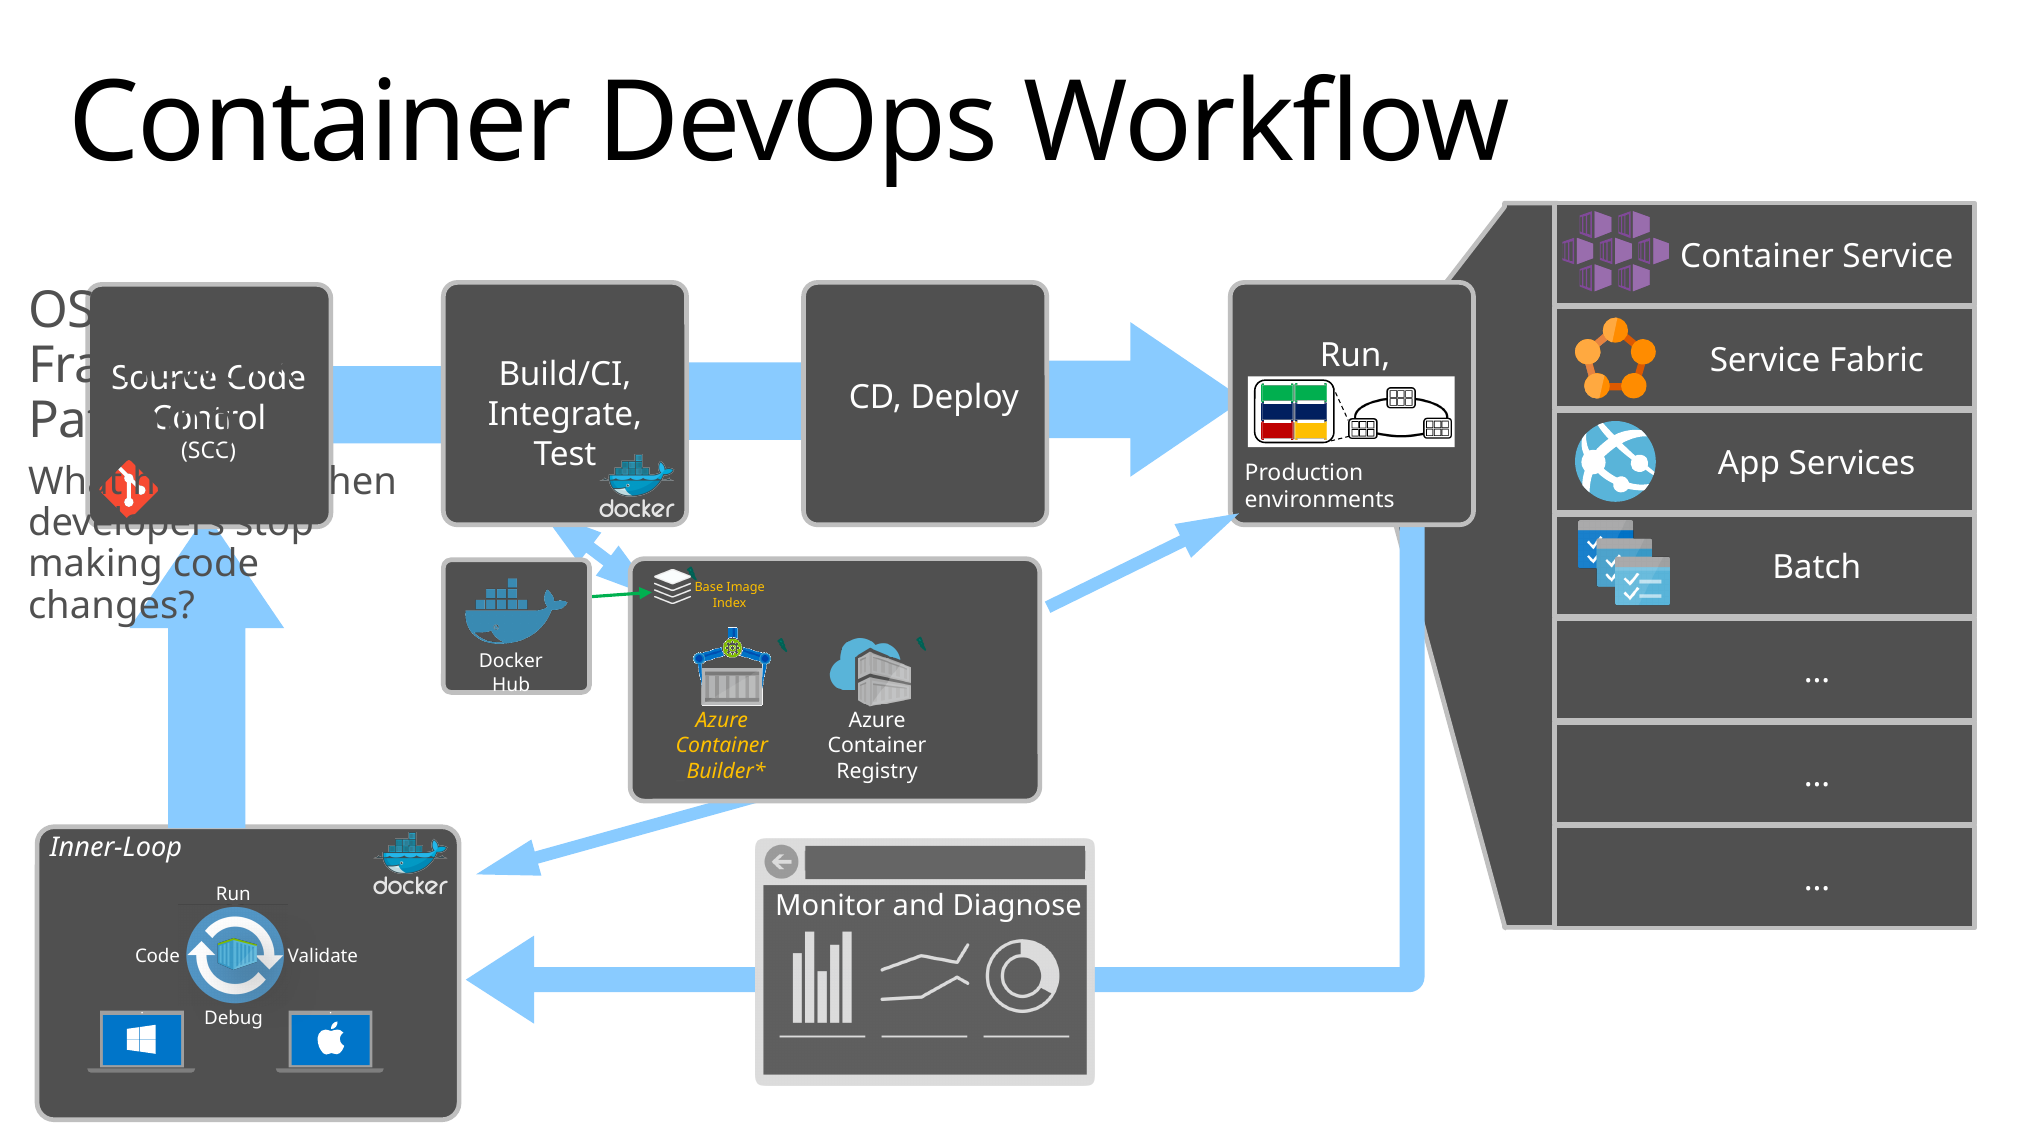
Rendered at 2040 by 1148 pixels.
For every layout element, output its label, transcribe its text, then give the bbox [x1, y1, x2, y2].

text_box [1047, 513, 1240, 608]
picture [1578, 516, 1670, 608]
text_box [539, 526, 658, 592]
text_box [1199, 540, 1425, 993]
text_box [638, 567, 806, 794]
text_box [1425, 203, 1558, 929]
picture [587, 452, 687, 519]
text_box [134, 881, 358, 1030]
text_box [689, 362, 801, 440]
title Container DevOps Workflow [45, 48, 1996, 200]
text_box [590, 592, 652, 601]
text_box [465, 935, 658, 1024]
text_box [443, 559, 590, 693]
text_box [658, 838, 1199, 1086]
text_box [1050, 322, 1227, 477]
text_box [443, 274, 687, 526]
text_box [65, 1120, 432, 1125]
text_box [87, 278, 332, 528]
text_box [475, 772, 842, 875]
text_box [1554, 202, 1975, 306]
text_box [168, 651, 246, 821]
text_box … [1554, 826, 1975, 928]
text_box OS & Framework Patching What happens when developers stop making code changes? [0, 259, 450, 651]
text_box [1229, 282, 1474, 540]
text_box … [1554, 618, 1975, 721]
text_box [1554, 410, 1975, 513]
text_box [29, 821, 460, 1120]
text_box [212, 830, 461, 978]
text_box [629, 558, 1041, 802]
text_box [1554, 306, 1975, 410]
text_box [803, 270, 1048, 526]
text_box … [1554, 722, 1975, 825]
text_box Batch [1554, 515, 1975, 617]
